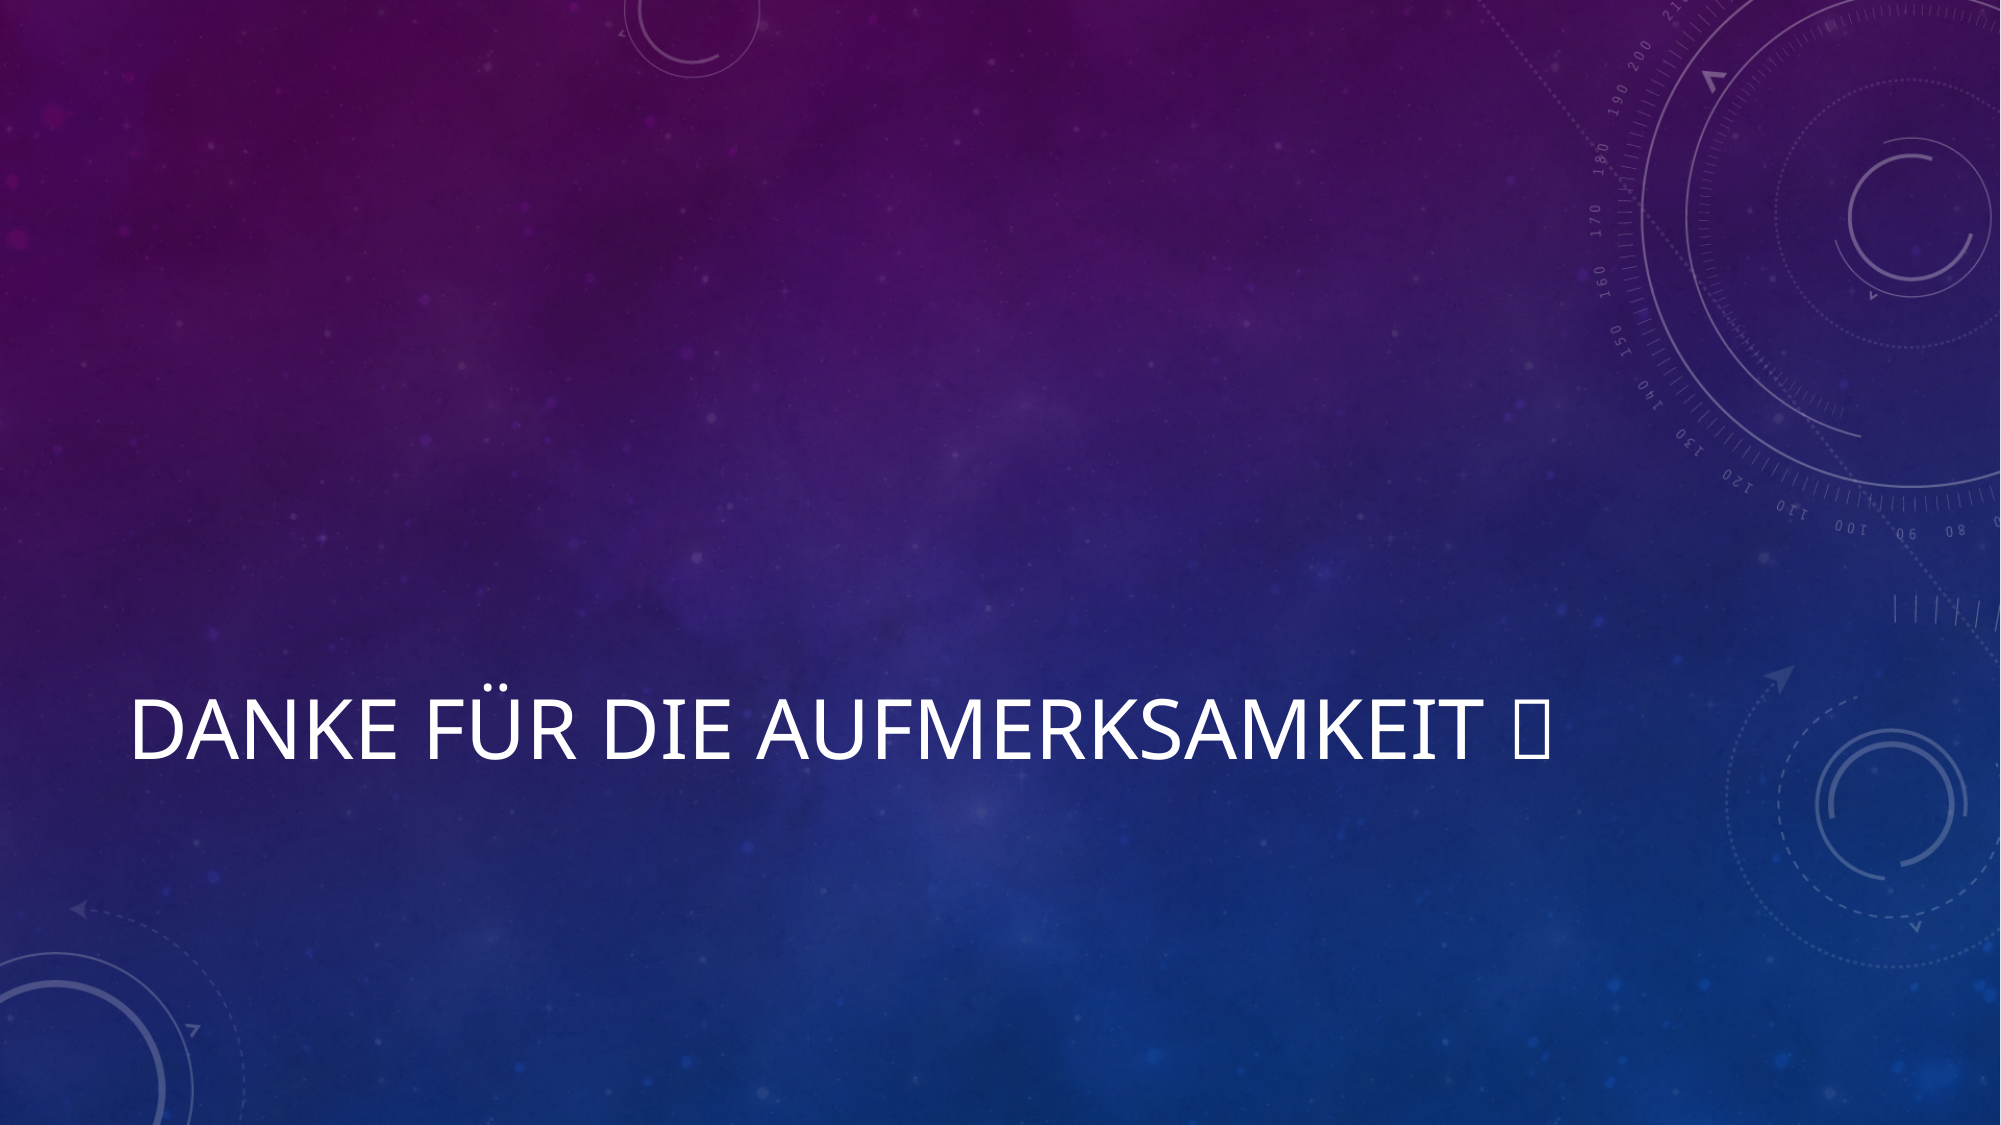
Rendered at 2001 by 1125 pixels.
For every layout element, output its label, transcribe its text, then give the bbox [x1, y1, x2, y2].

title Danke für die Aufmerksamkeit  [112, 542, 1775, 784]
picture [0, 0, 2001, 1125]
